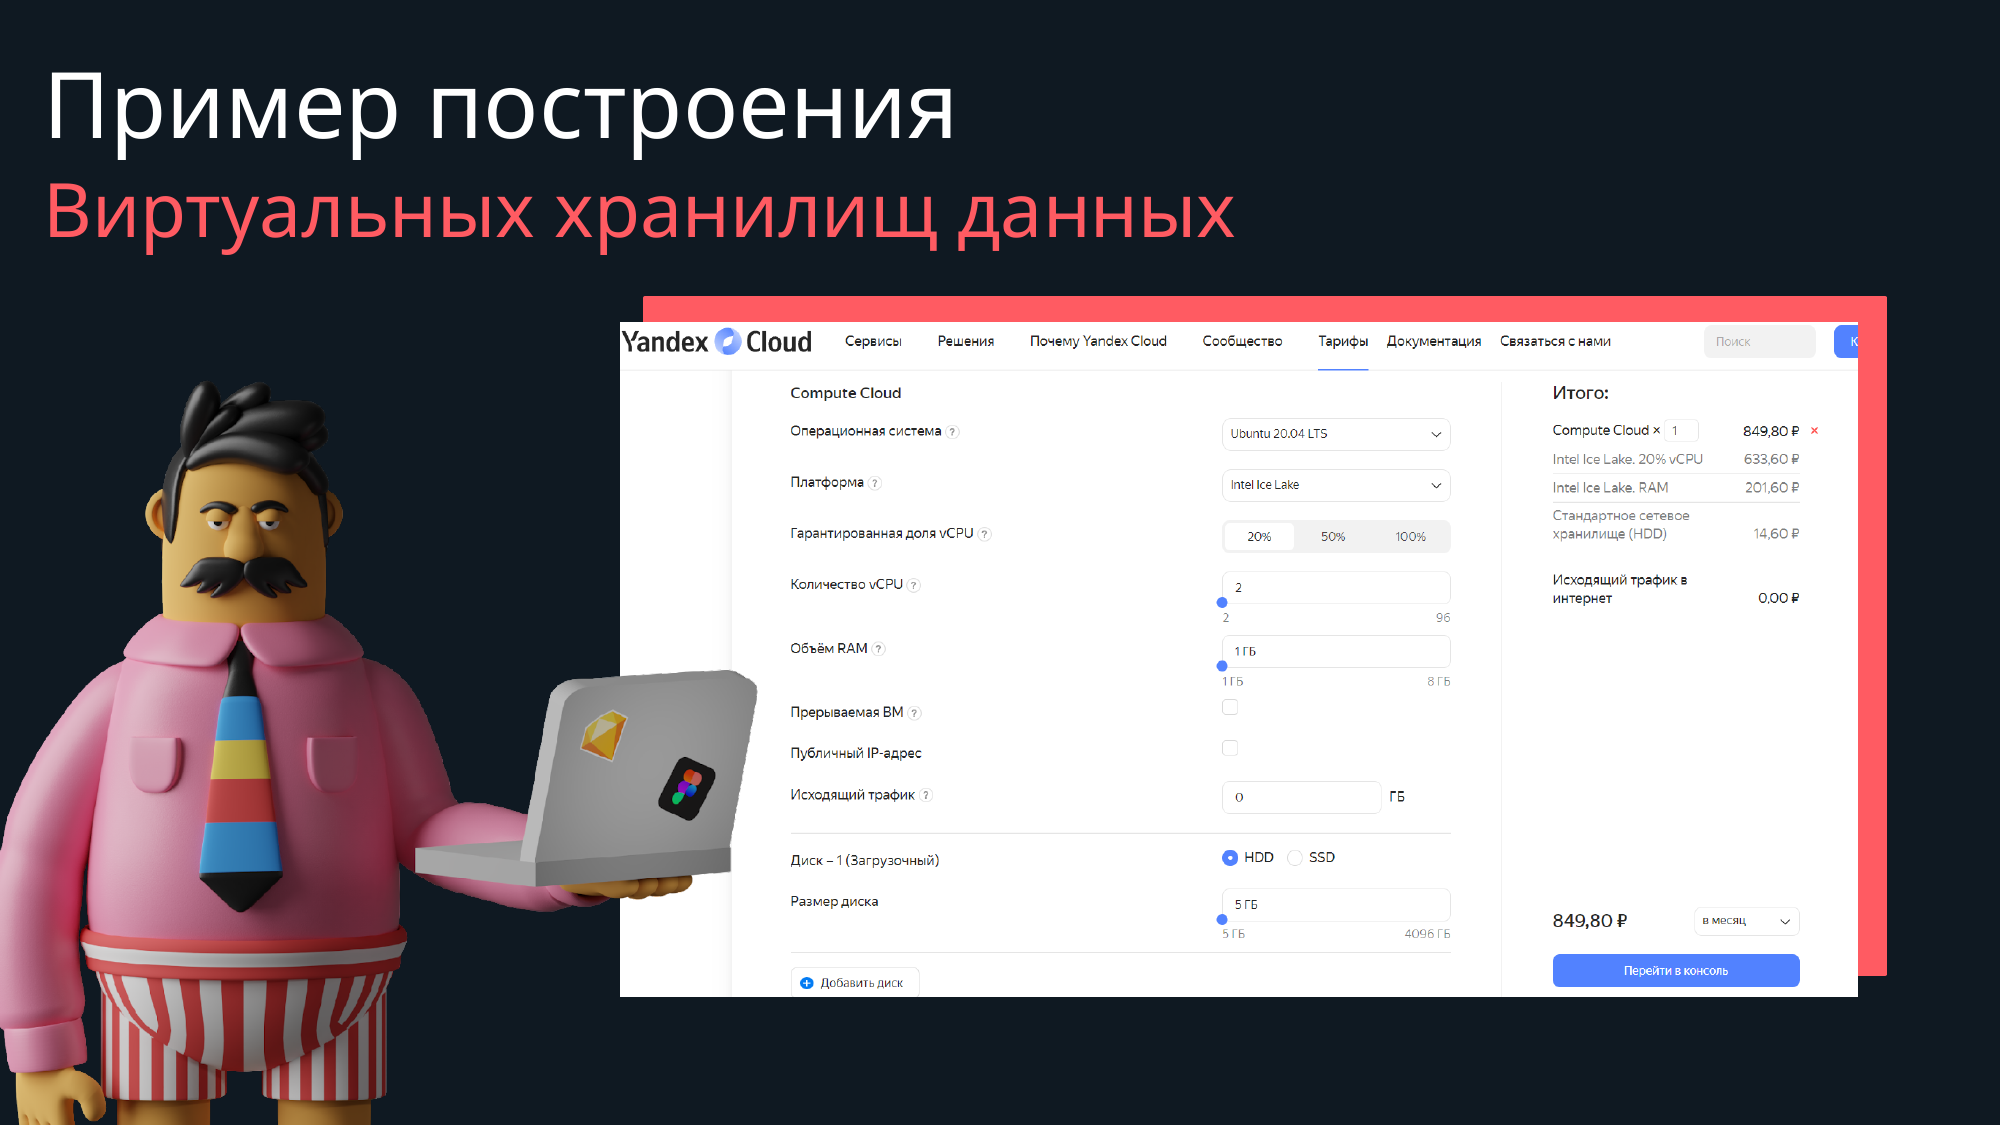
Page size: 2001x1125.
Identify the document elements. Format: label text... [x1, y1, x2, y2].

title Пример построения [28, 0, 1754, 104]
text_box [1754, 296, 1887, 976]
picture [0, 321, 1858, 1125]
text_box Виртуальных хранилищ данных [28, 104, 1754, 320]
